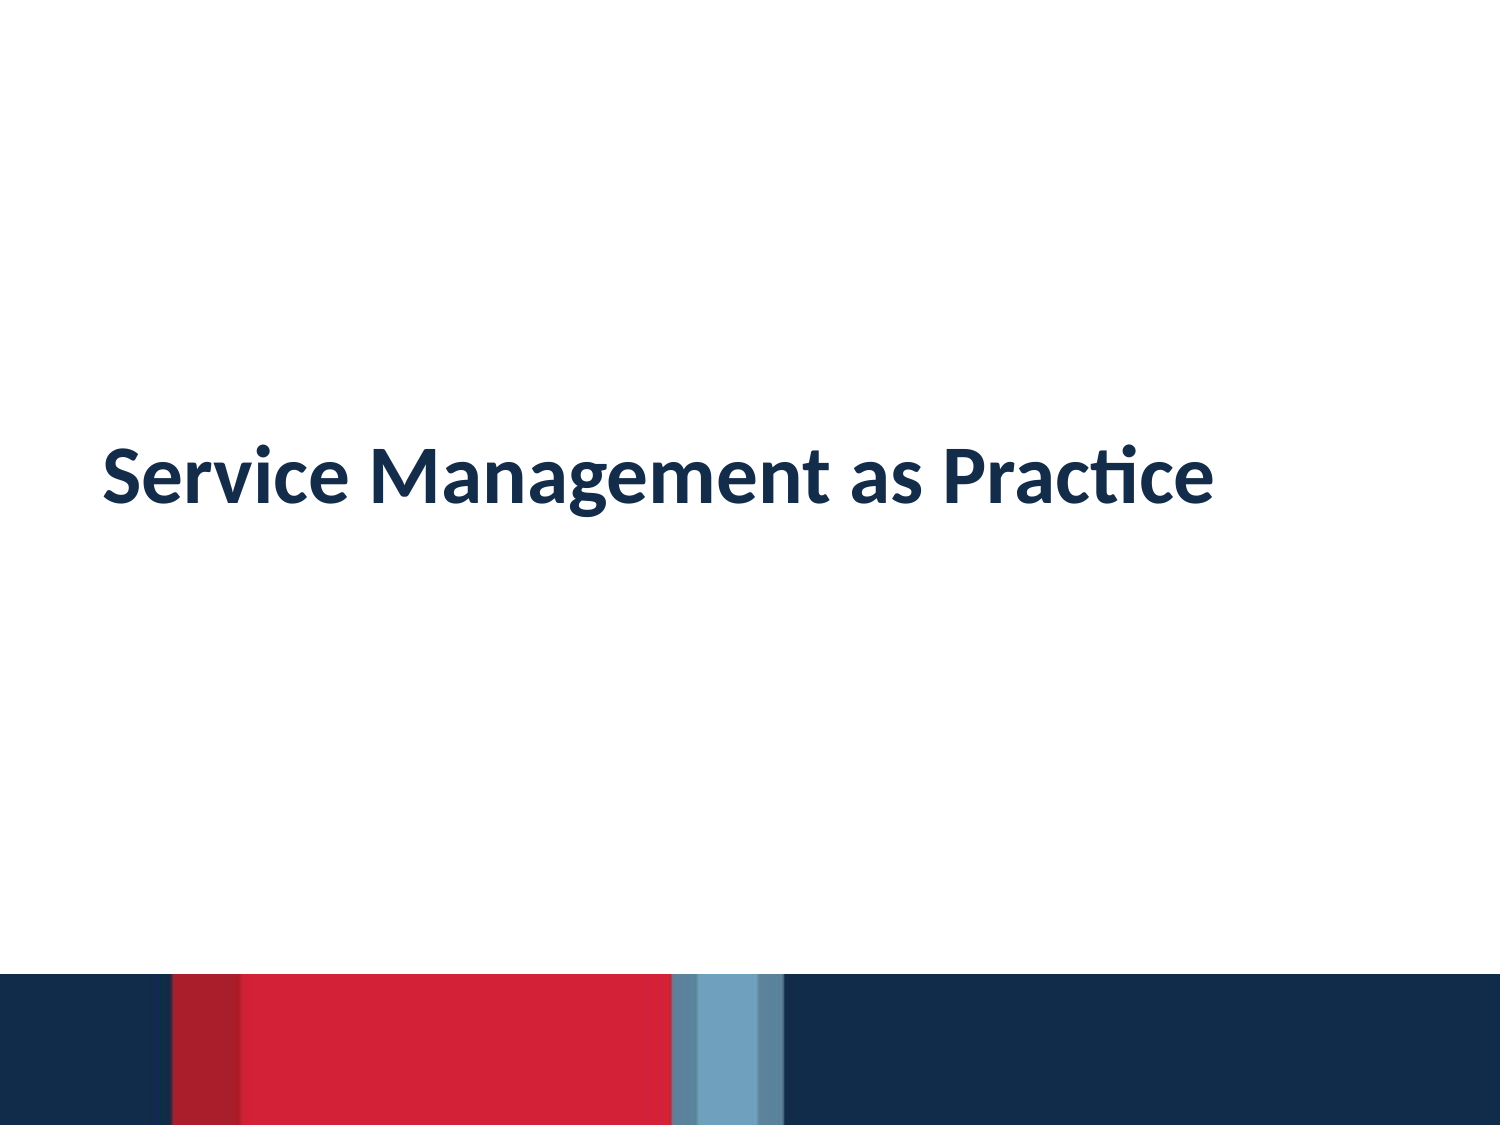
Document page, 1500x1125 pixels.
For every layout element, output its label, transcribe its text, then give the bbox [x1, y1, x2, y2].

title Service Management as Practice [87, 350, 1363, 592]
picture [0, 974, 1500, 1125]
